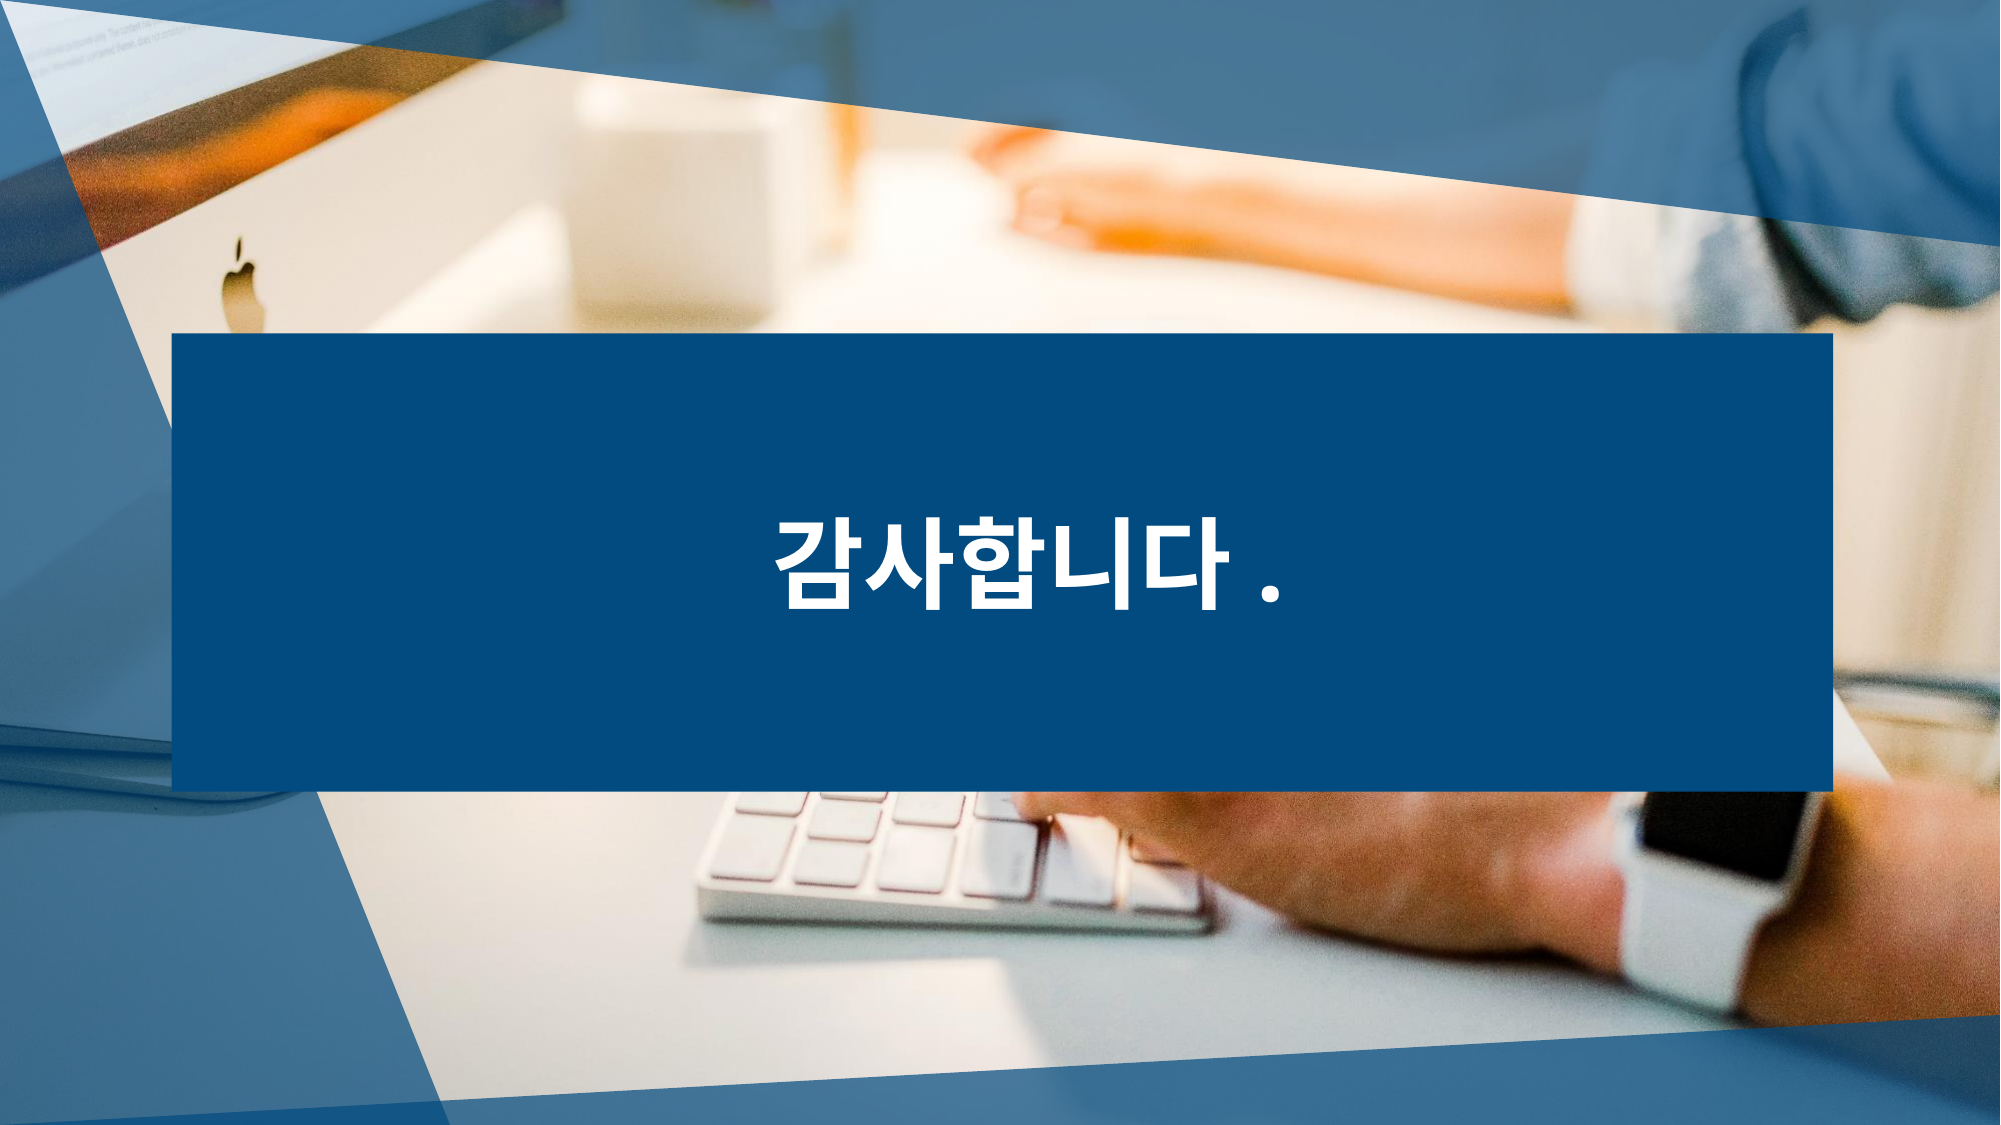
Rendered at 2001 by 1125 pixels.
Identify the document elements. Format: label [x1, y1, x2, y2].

text_box [0, 0, 2000, 1125]
